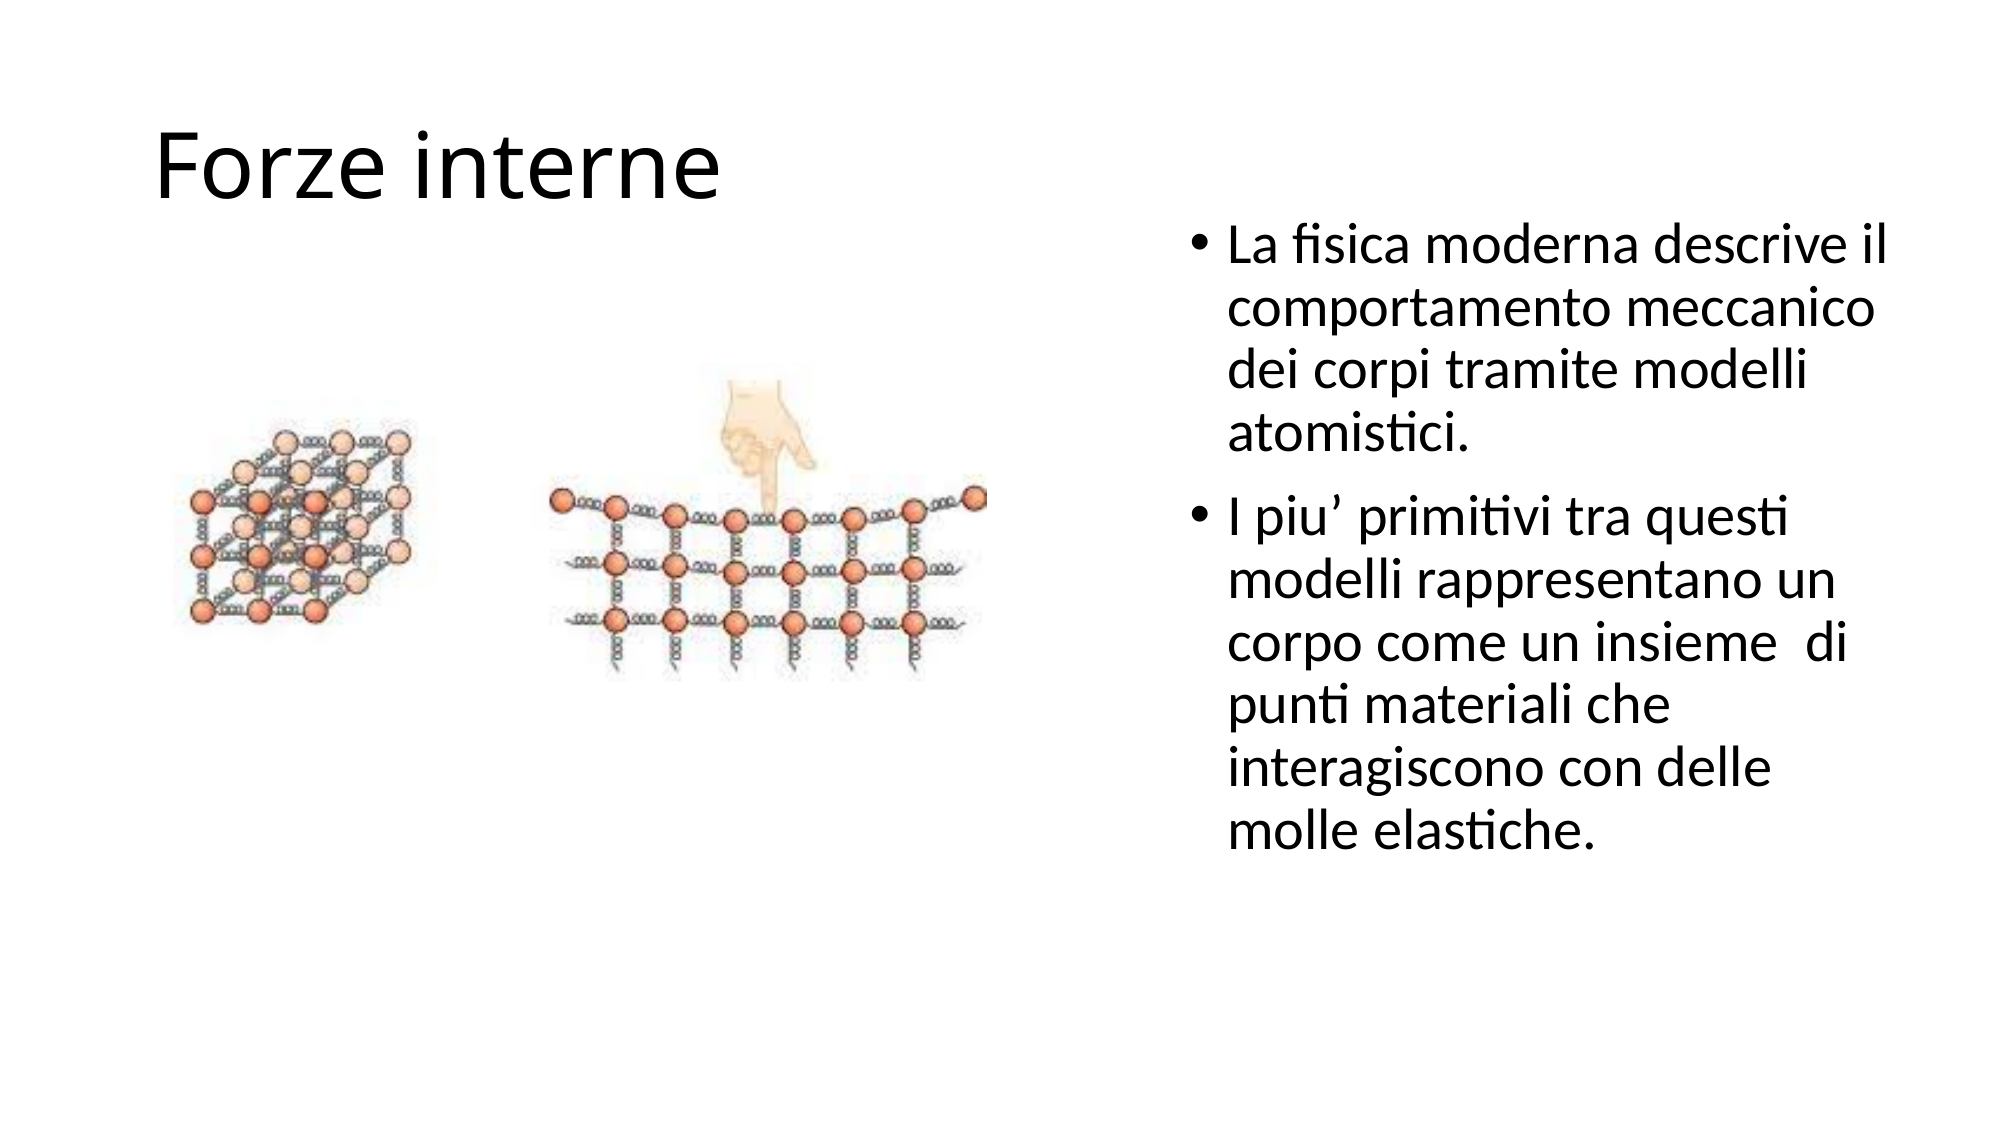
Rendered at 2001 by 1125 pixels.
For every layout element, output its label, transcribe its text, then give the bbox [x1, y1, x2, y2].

title Forze interne [137, 59, 1863, 278]
list La fisica moderna descrive il comportamento meccanico dei corpi tramite modelli atomistici. I piu’ primitivi tra questi modelli rappresentano un corpo come un insieme di punti materiali che interagiscono con delle molle elastiche. [1174, 205, 1926, 920]
picture [137, 362, 987, 689]
